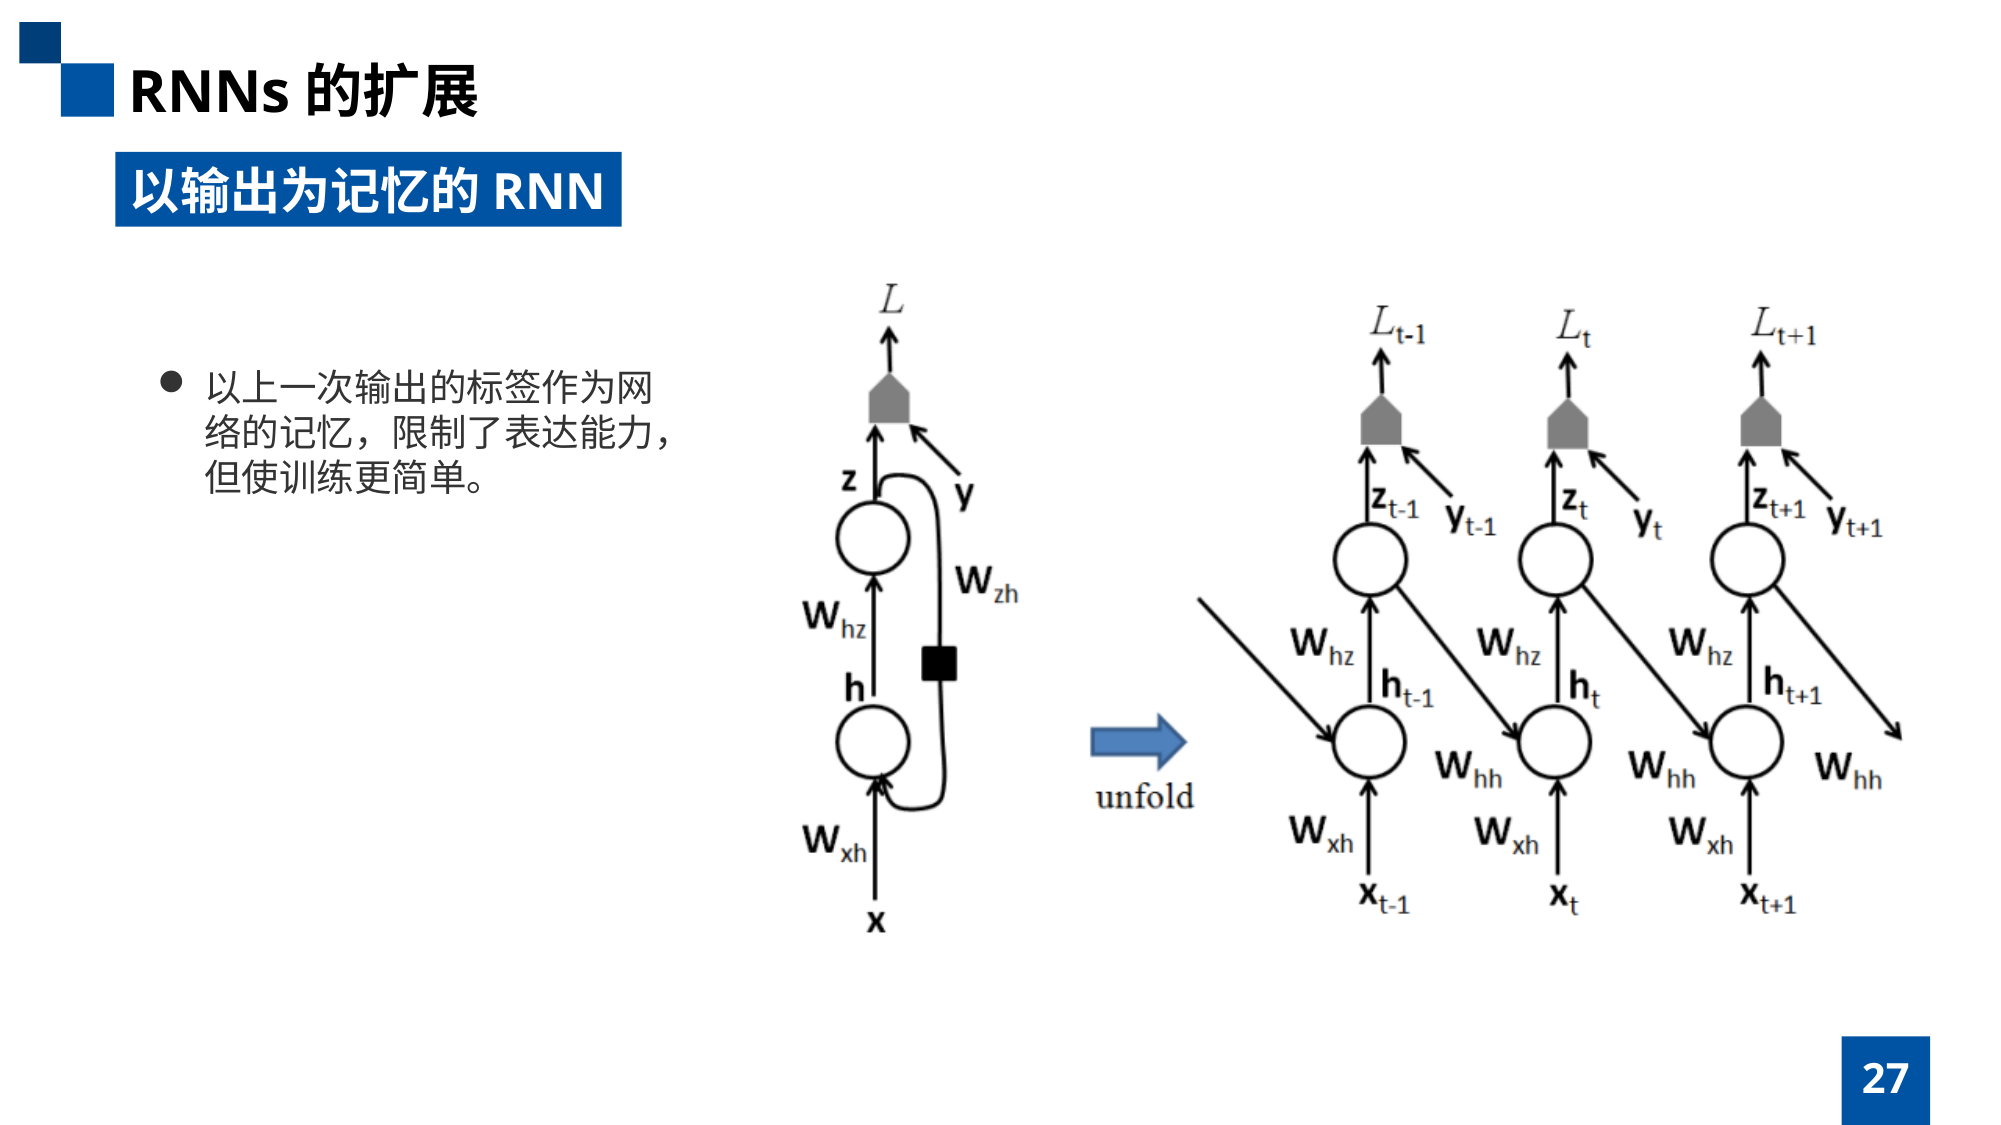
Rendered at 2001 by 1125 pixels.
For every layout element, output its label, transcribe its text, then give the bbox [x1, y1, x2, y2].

text_box 以输出为记忆的RNN [115, 151, 622, 227]
picture [723, 248, 1952, 953]
slide_number 27 [1771, 1050, 2000, 1111]
text_box RNNs的扩展 [113, 47, 1078, 132]
text_box 以上一次输出的标签作为网络的记忆，限制了表达能力，但使训练更简单。 [142, 356, 685, 597]
